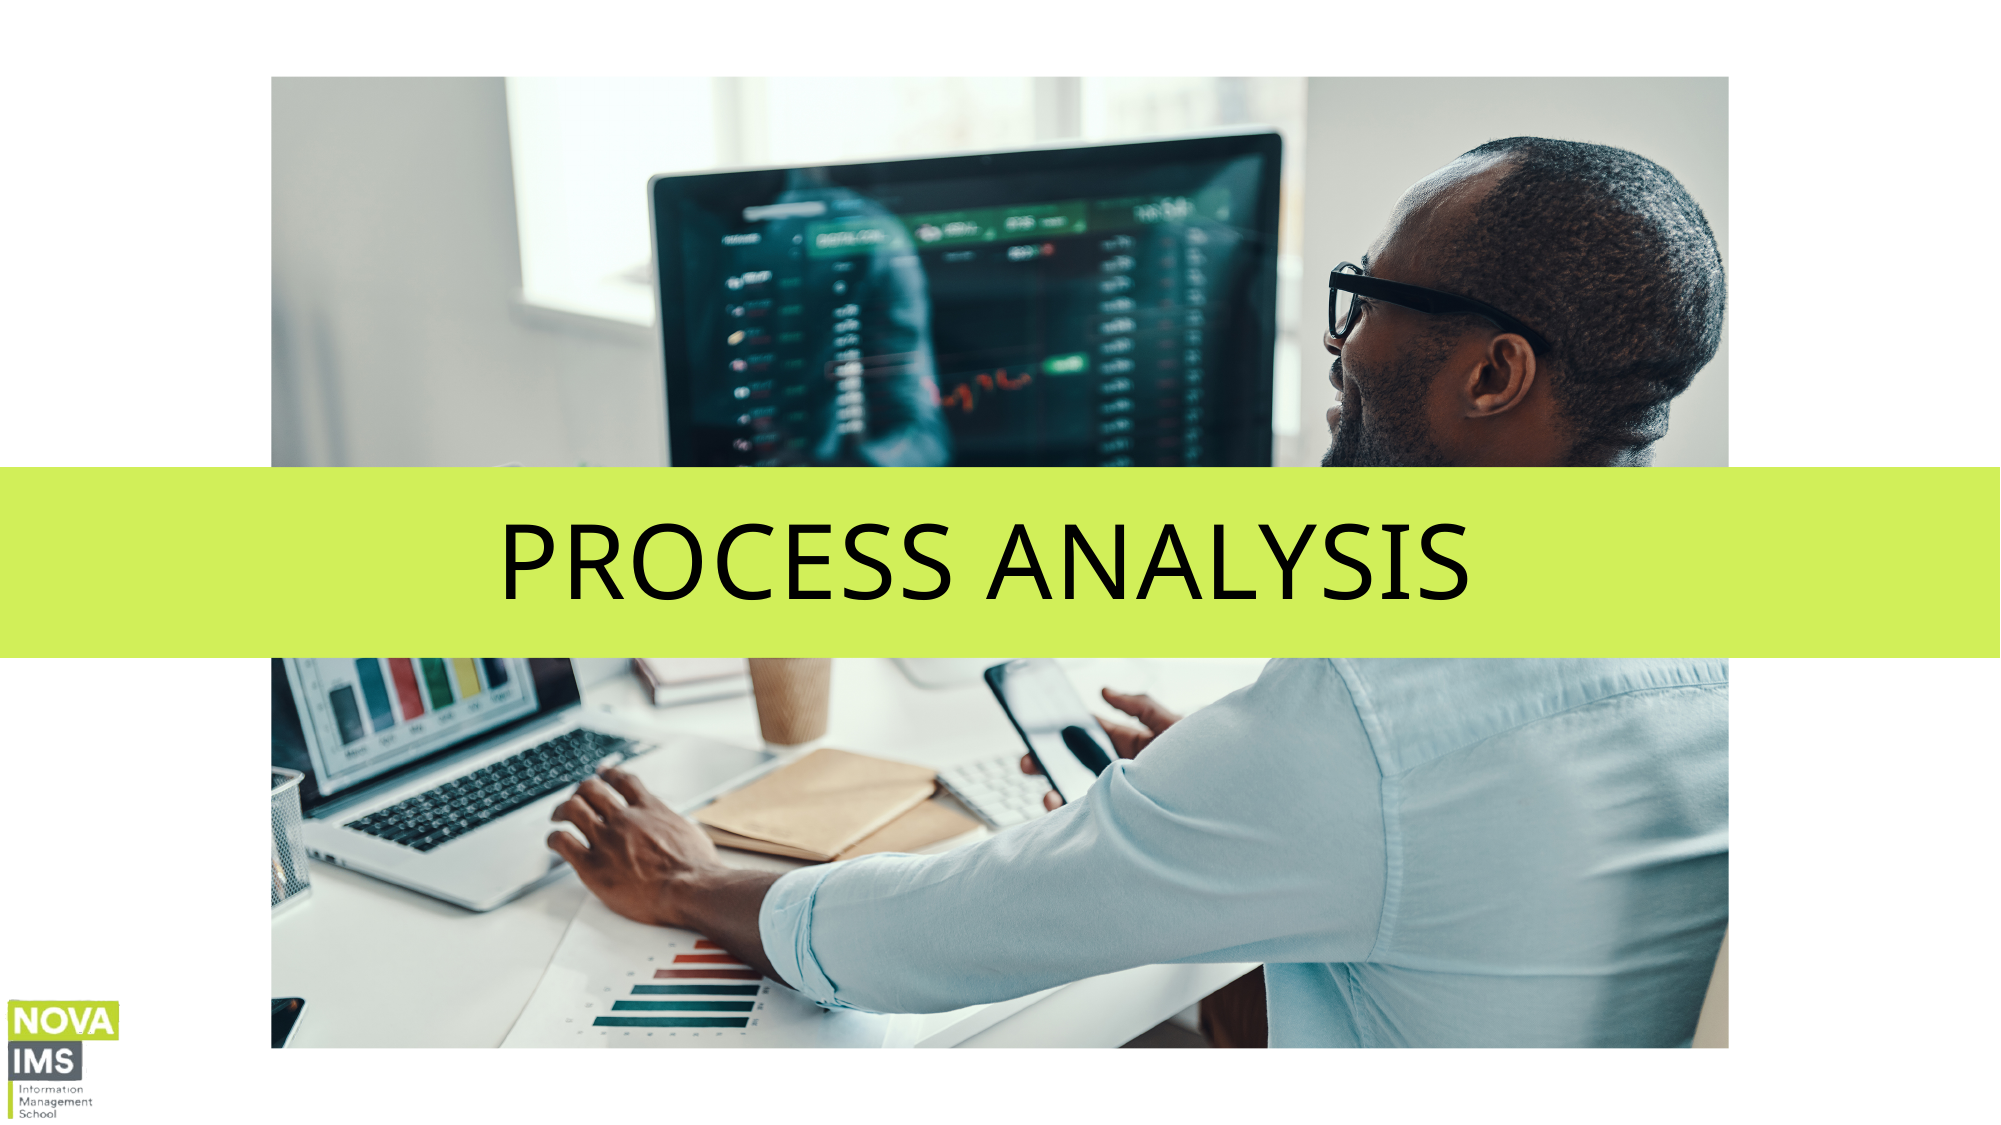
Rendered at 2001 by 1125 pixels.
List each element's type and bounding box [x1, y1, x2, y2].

picture [5, 996, 120, 1125]
picture [271, 76, 1729, 1049]
